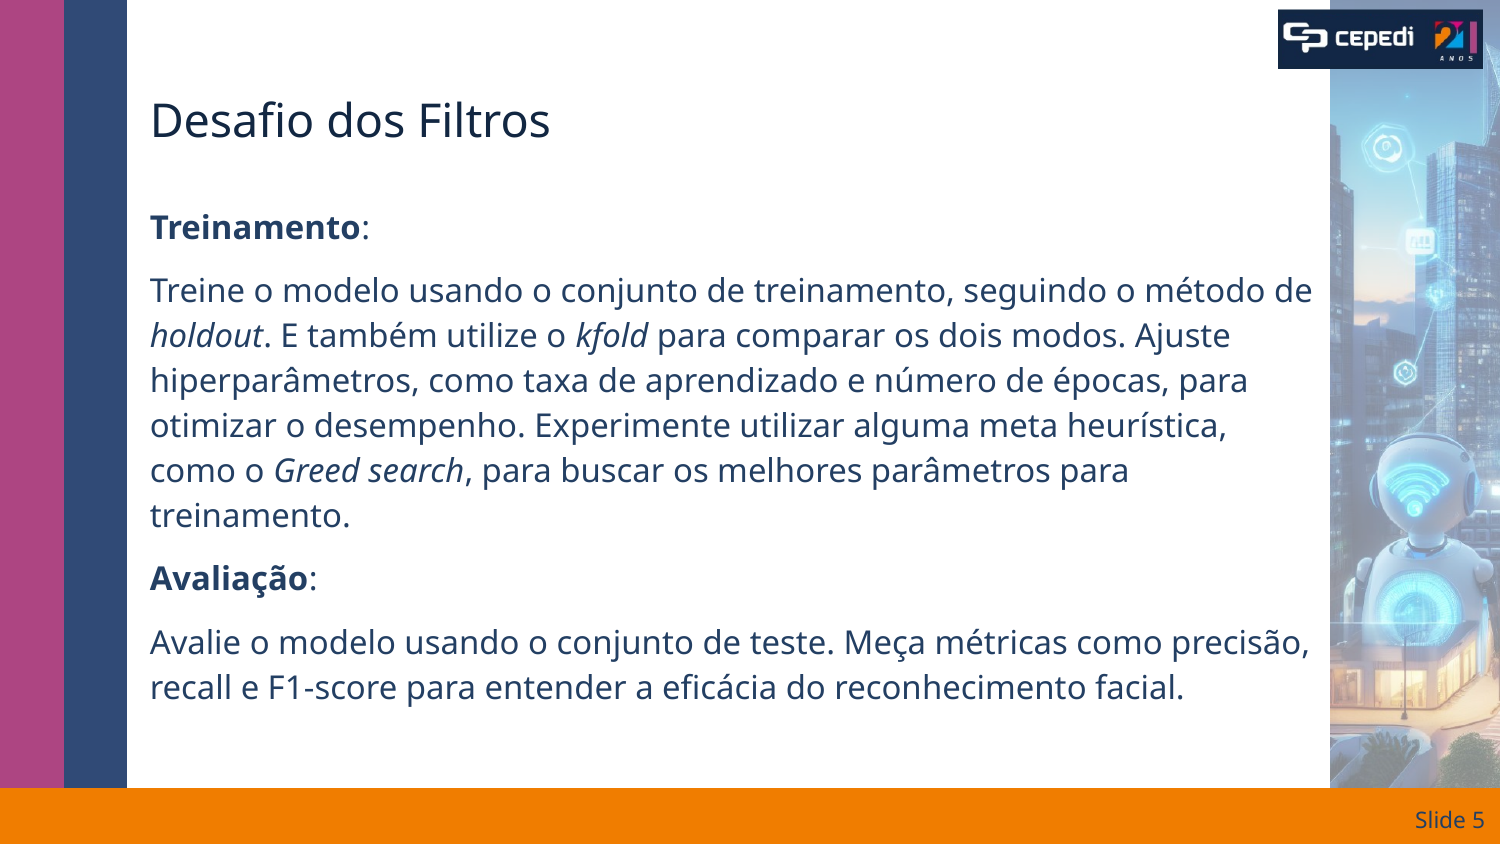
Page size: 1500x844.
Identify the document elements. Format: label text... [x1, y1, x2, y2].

list Treinamento: Treine o modelo usando o conjunto de treinamento, seguindo o método de holdout. E também utilize o kfold para comparar os dois modos. Ajuste hiperparâmetros, como taxa de aprendizado e número de épocas, para otimizar o desempenho. Experimente utilizar alguma meta heurística, como o Greed search, para buscar os melhores parâmetros para treinamento. Avaliação: Avalie o modelo usando o conjunto de teste. Meça métricas como precisão, recall e F1-score para entender a eficácia do reconhecimento facial. [134, 189, 1339, 750]
picture [0, 0, 1500, 844]
title Desafio dos Filtros [134, 72, 1339, 167]
slide_number Slide ‹#› [1277, 789, 1500, 844]
